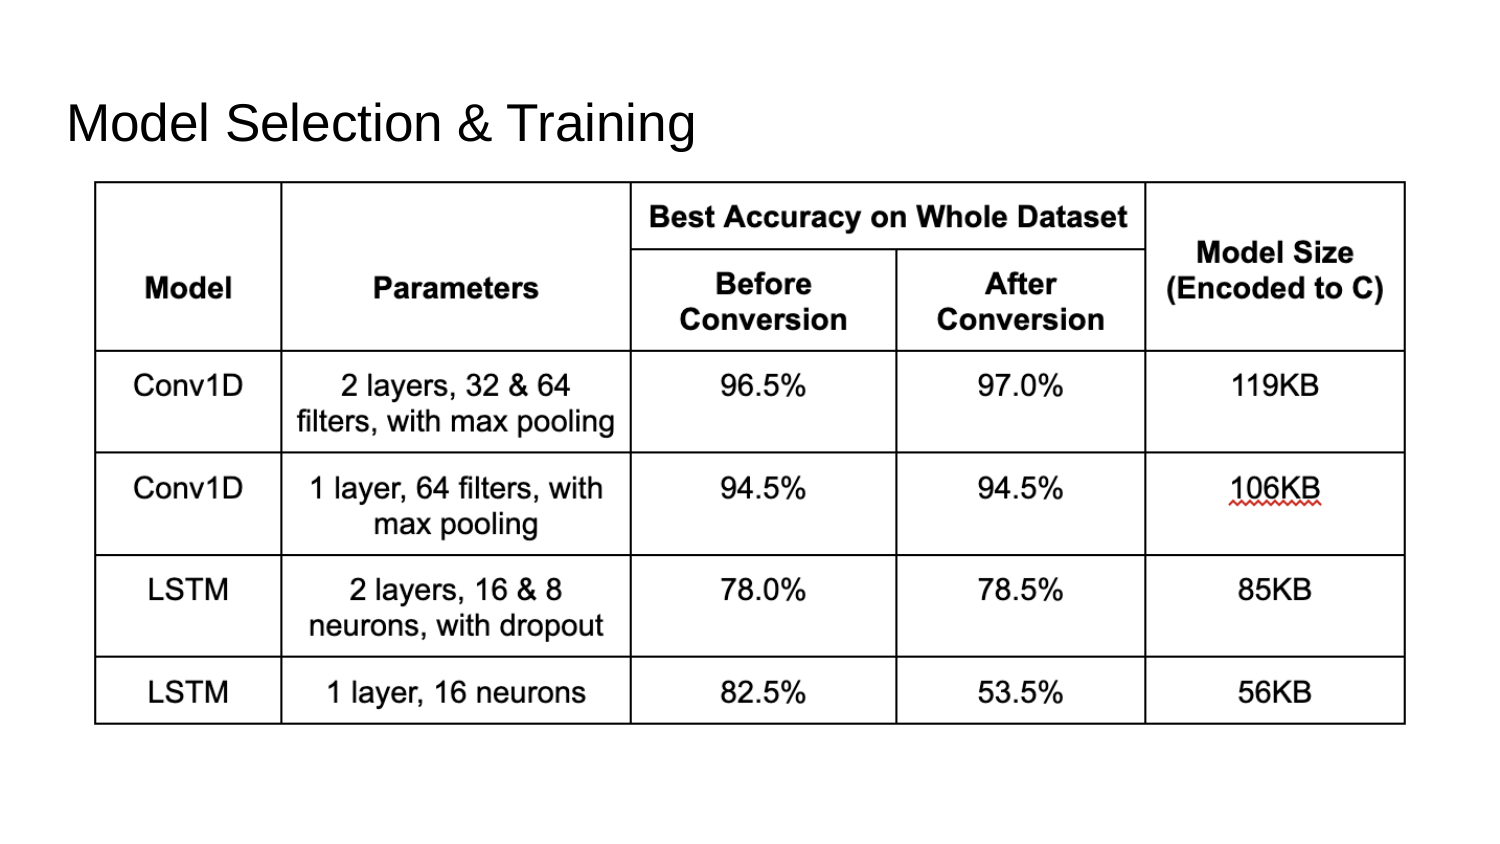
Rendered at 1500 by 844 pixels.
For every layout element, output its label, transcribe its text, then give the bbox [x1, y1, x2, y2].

title Model Selection & Training [51, 72, 1449, 167]
picture [90, 177, 1410, 730]
